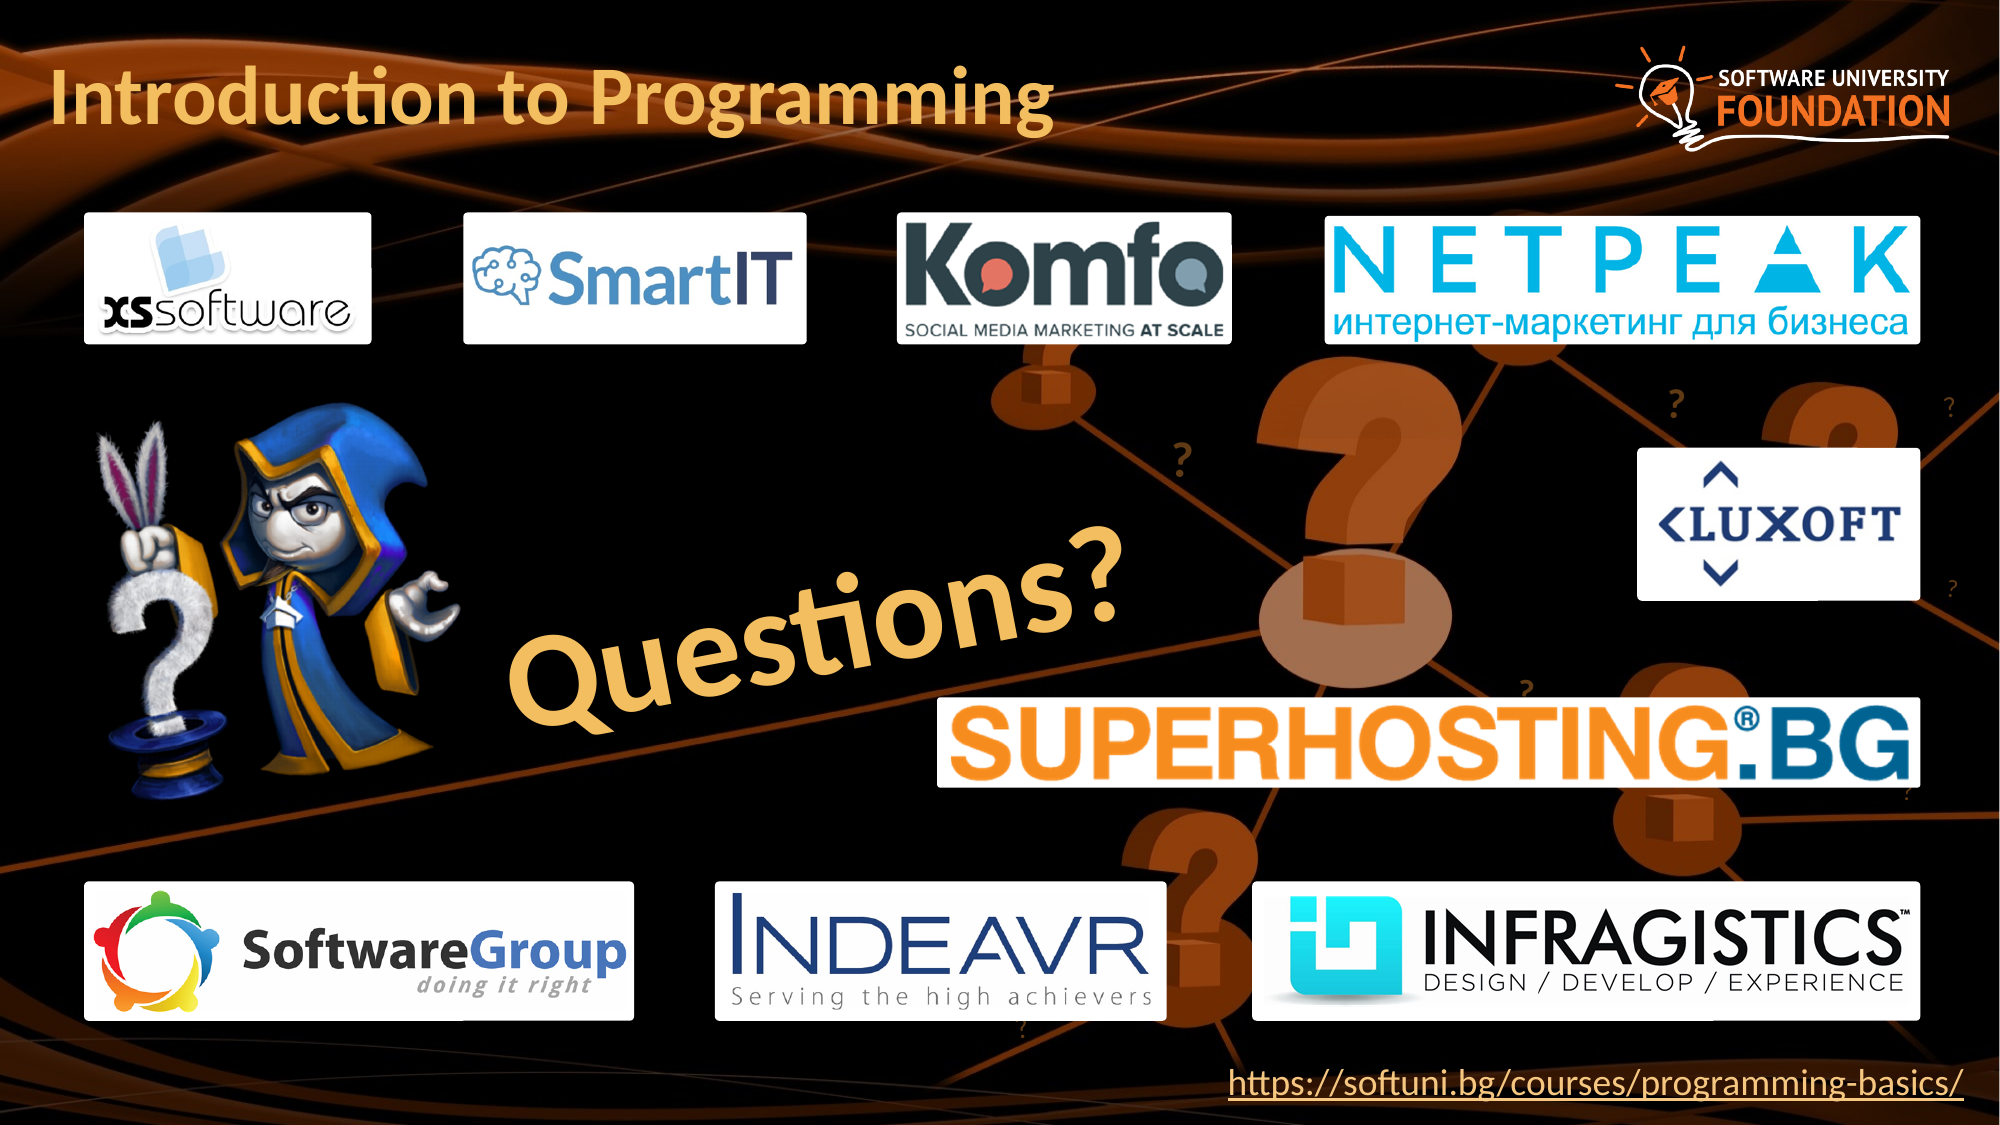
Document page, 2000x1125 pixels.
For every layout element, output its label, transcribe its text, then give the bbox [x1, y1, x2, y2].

picture [0, 0, 2000, 1125]
title Introduction to Programming [30, 6, 1602, 189]
list https://softuni.bg/courses/programming-basics/ [250, 1050, 1971, 1125]
